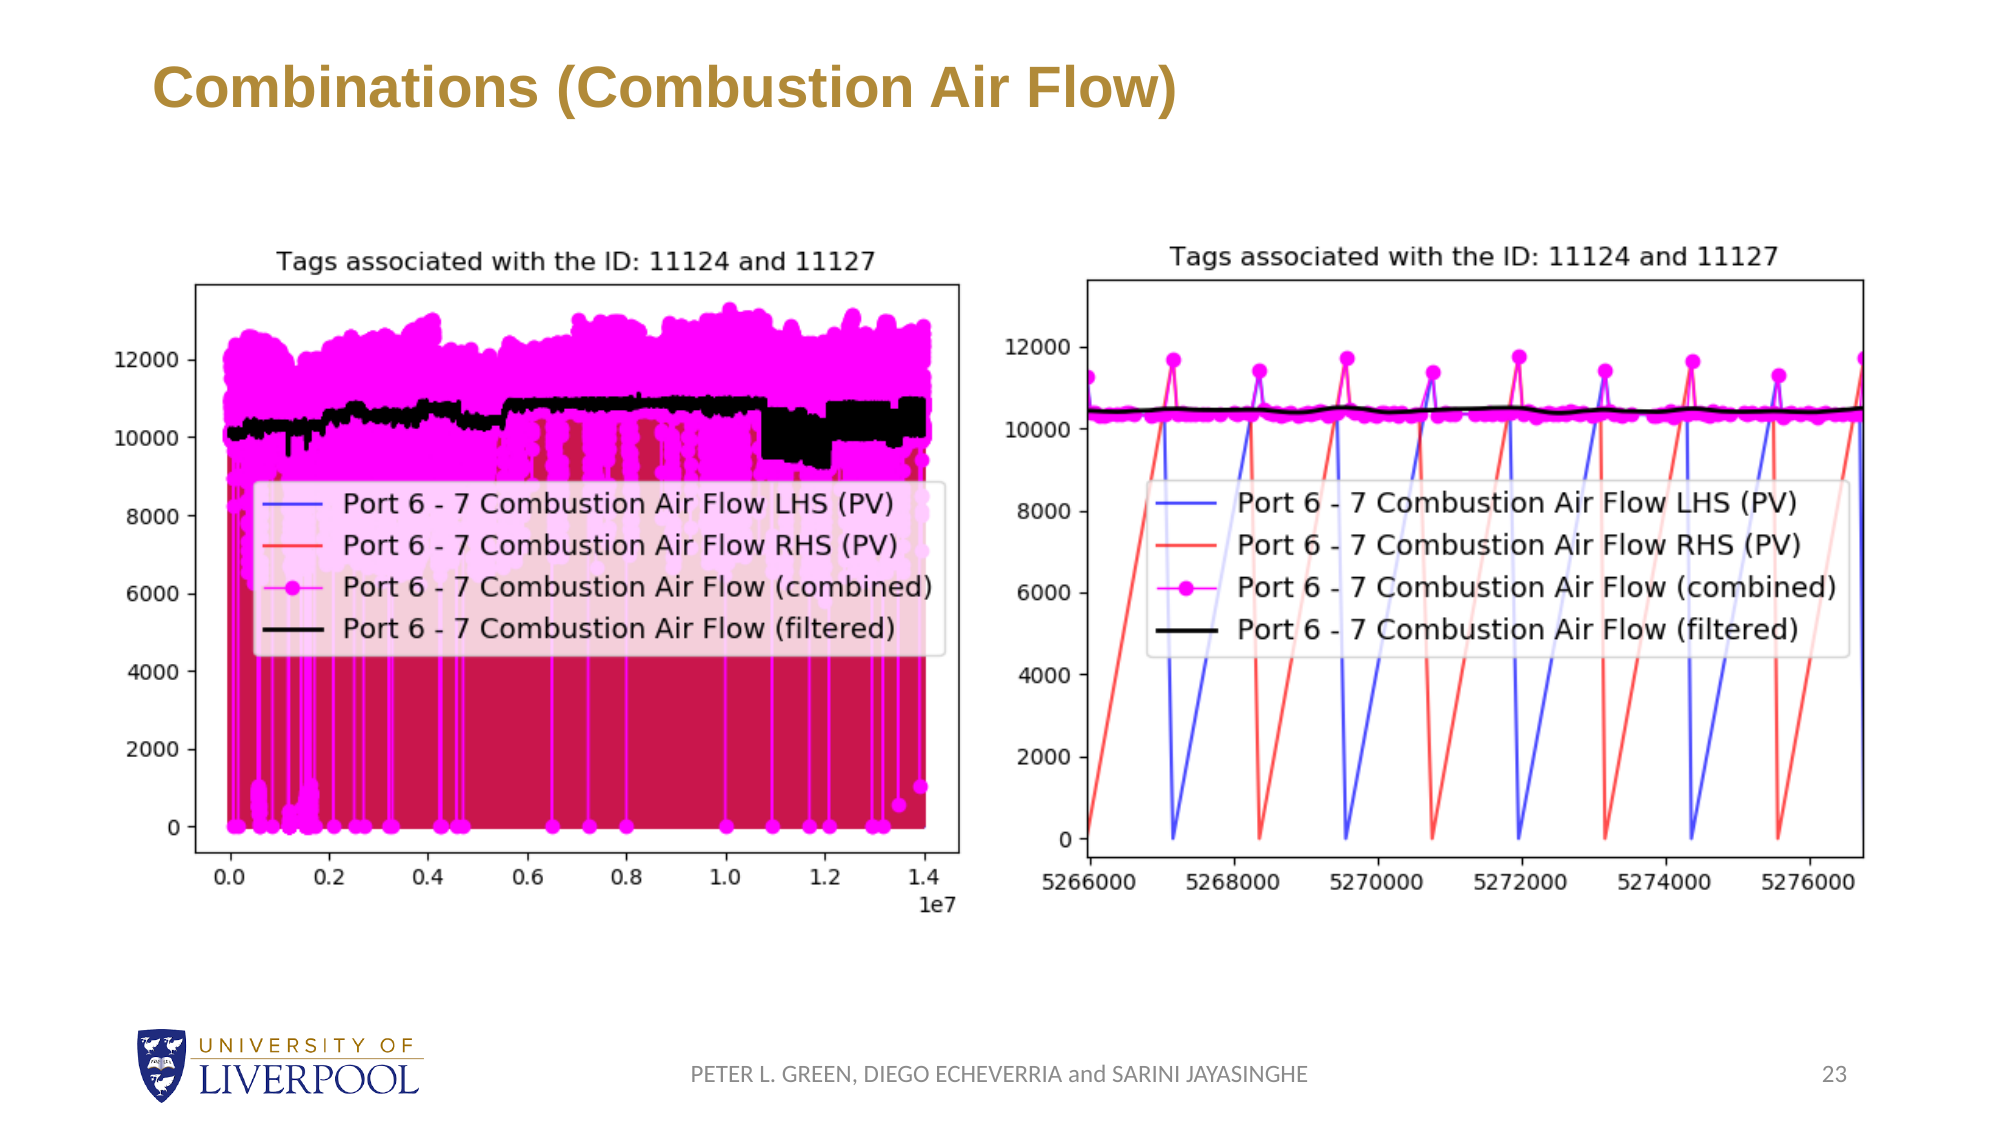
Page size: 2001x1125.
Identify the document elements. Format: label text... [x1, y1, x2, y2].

picture [137, 1029, 424, 1103]
slide_number 23 [1412, 1042, 1863, 1103]
picture [72, 189, 1963, 940]
footer PETER L. GREEN, DIEGO ECHEVERRIA and SARINI JAYASINGHE [662, 1042, 1338, 1103]
title Combinations (Combustion Air Flow) [137, 59, 1863, 118]
